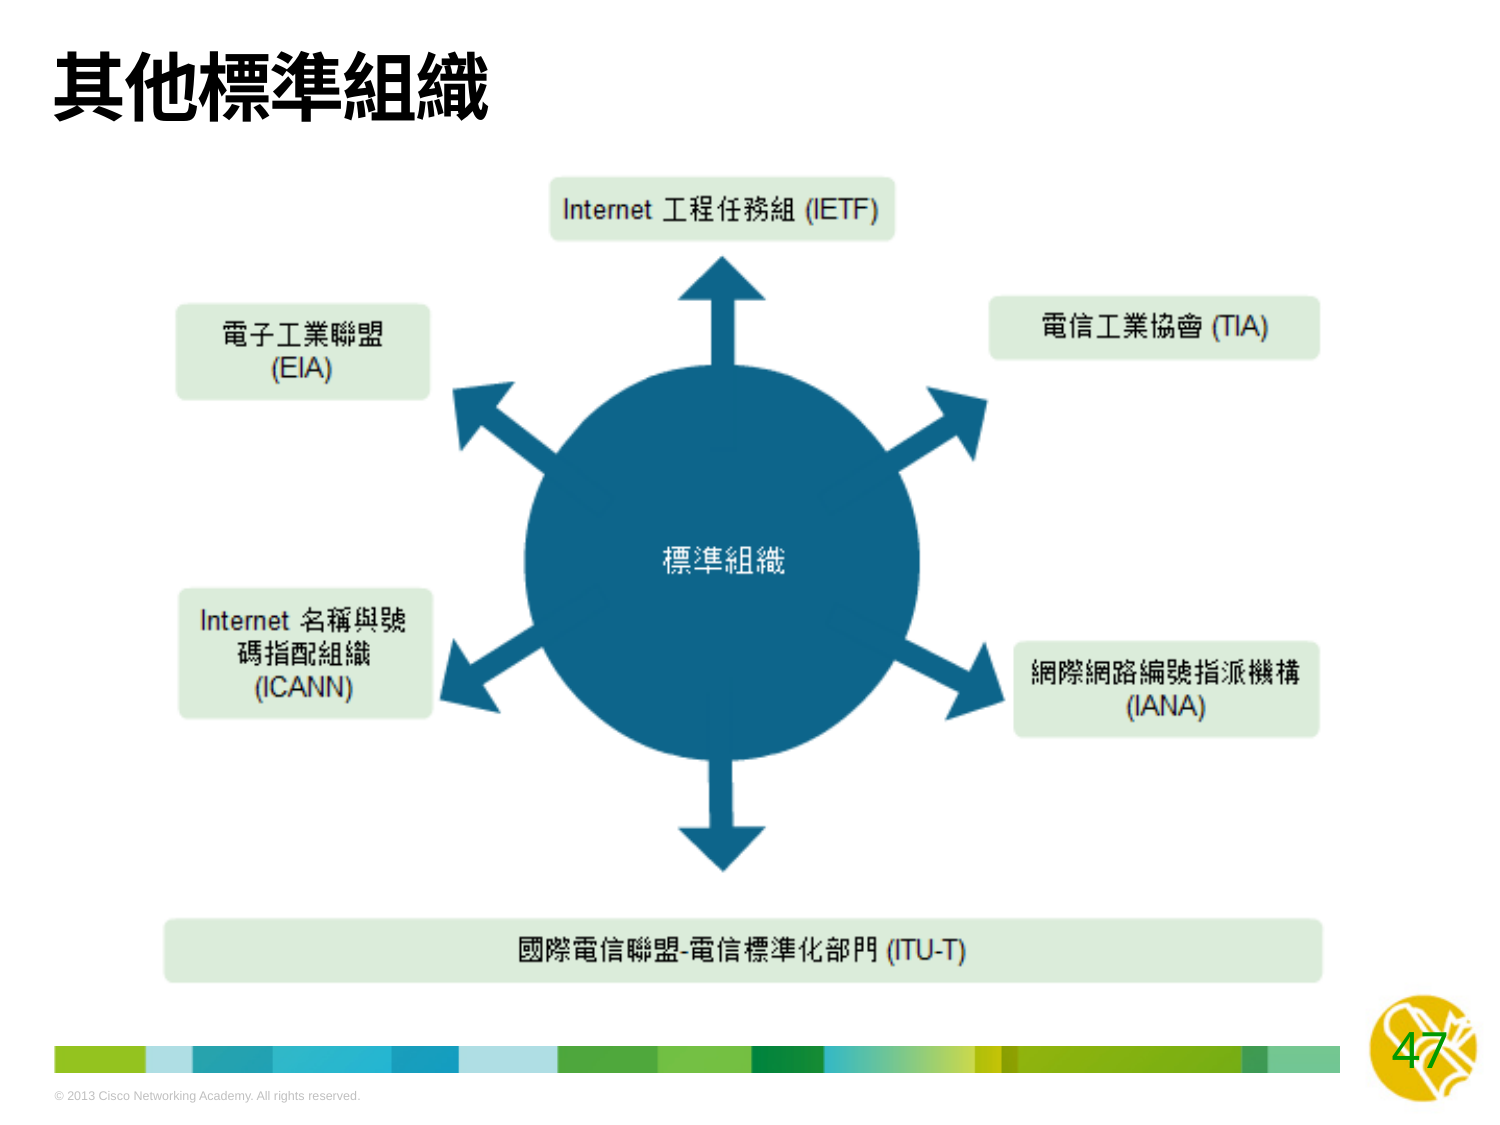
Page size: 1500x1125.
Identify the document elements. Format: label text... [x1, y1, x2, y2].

title 其他標準組織 [37, 24, 1447, 138]
picture [54, 970, 1500, 1125]
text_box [153, 159, 1331, 1000]
